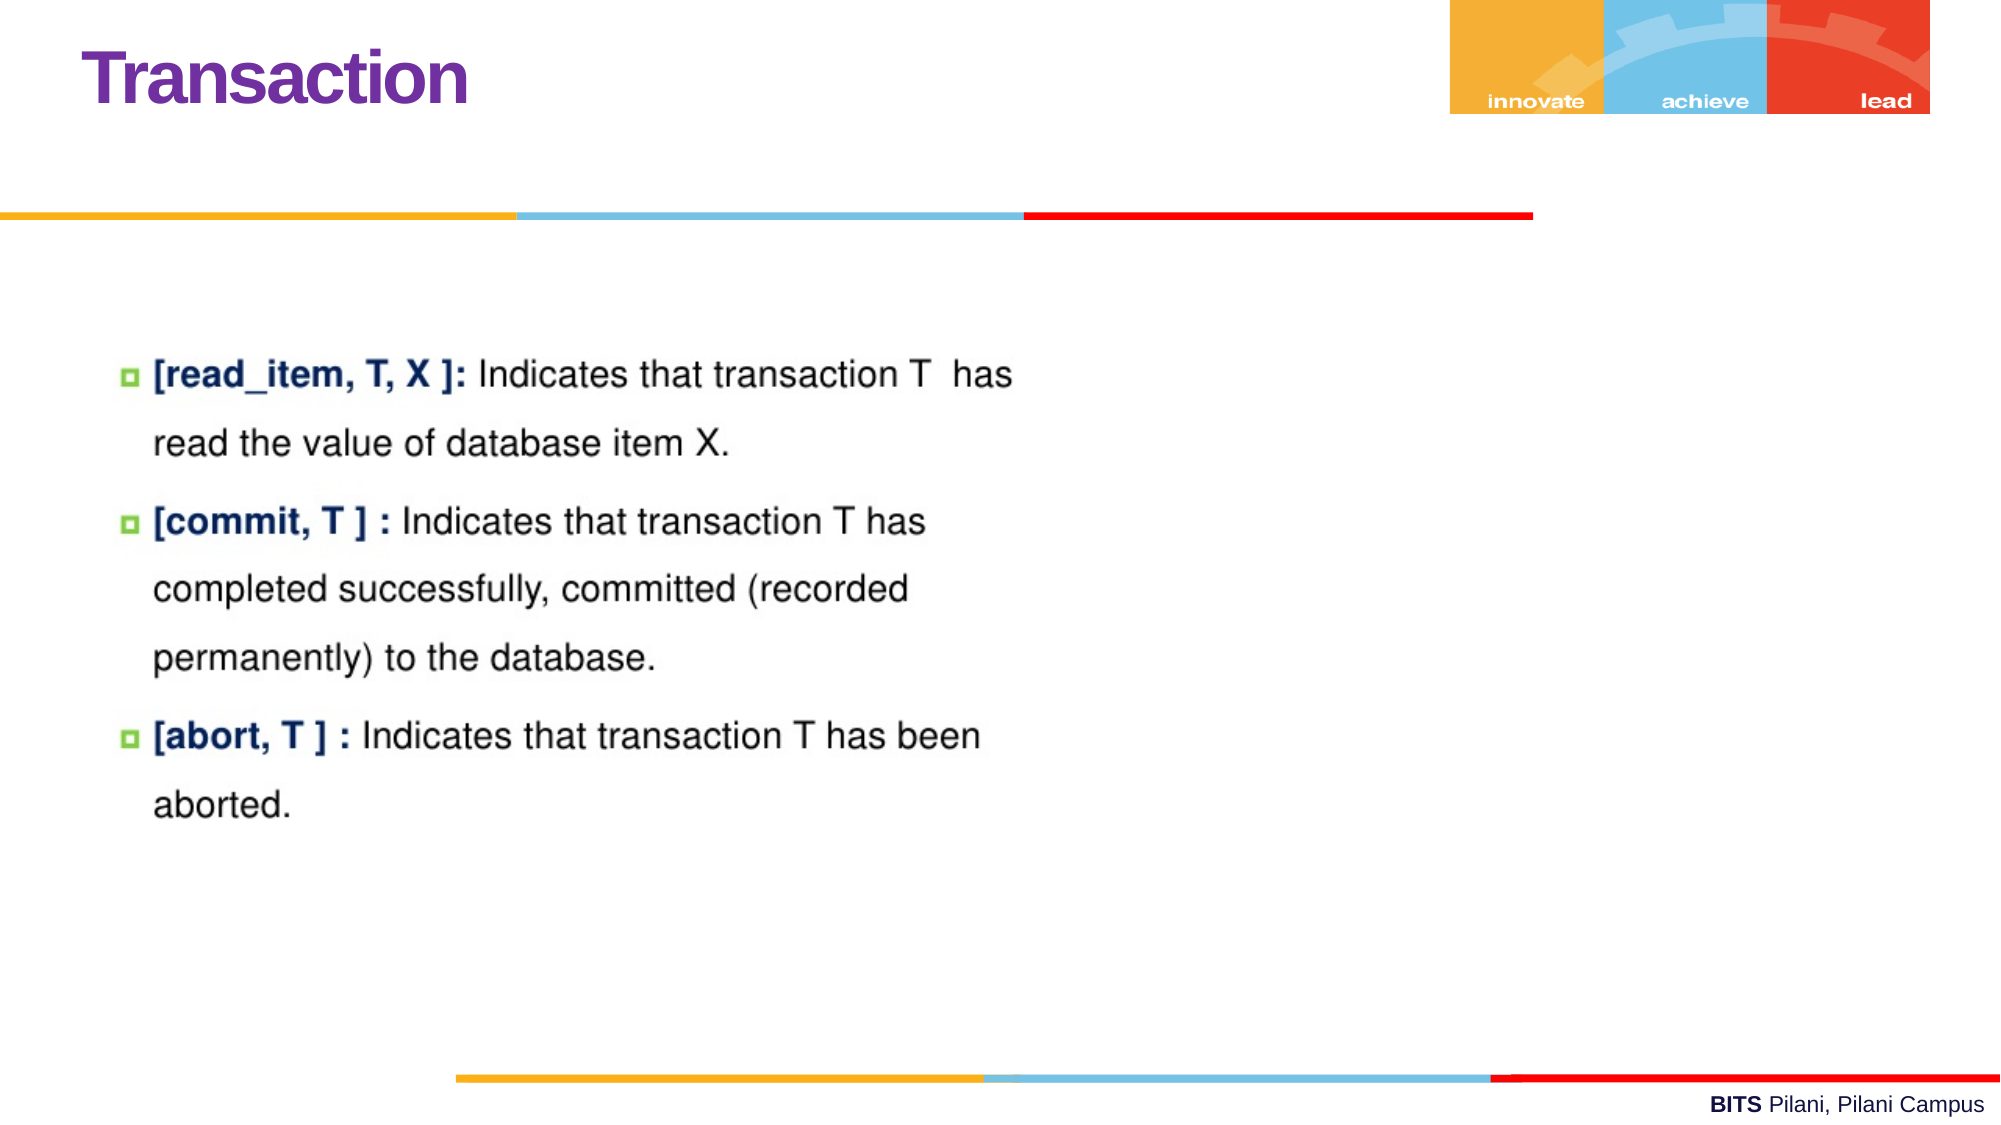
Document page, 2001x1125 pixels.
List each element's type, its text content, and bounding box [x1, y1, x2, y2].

list Transaction [66, 24, 1450, 213]
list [97, 340, 1024, 833]
picture [1449, 0, 1930, 114]
